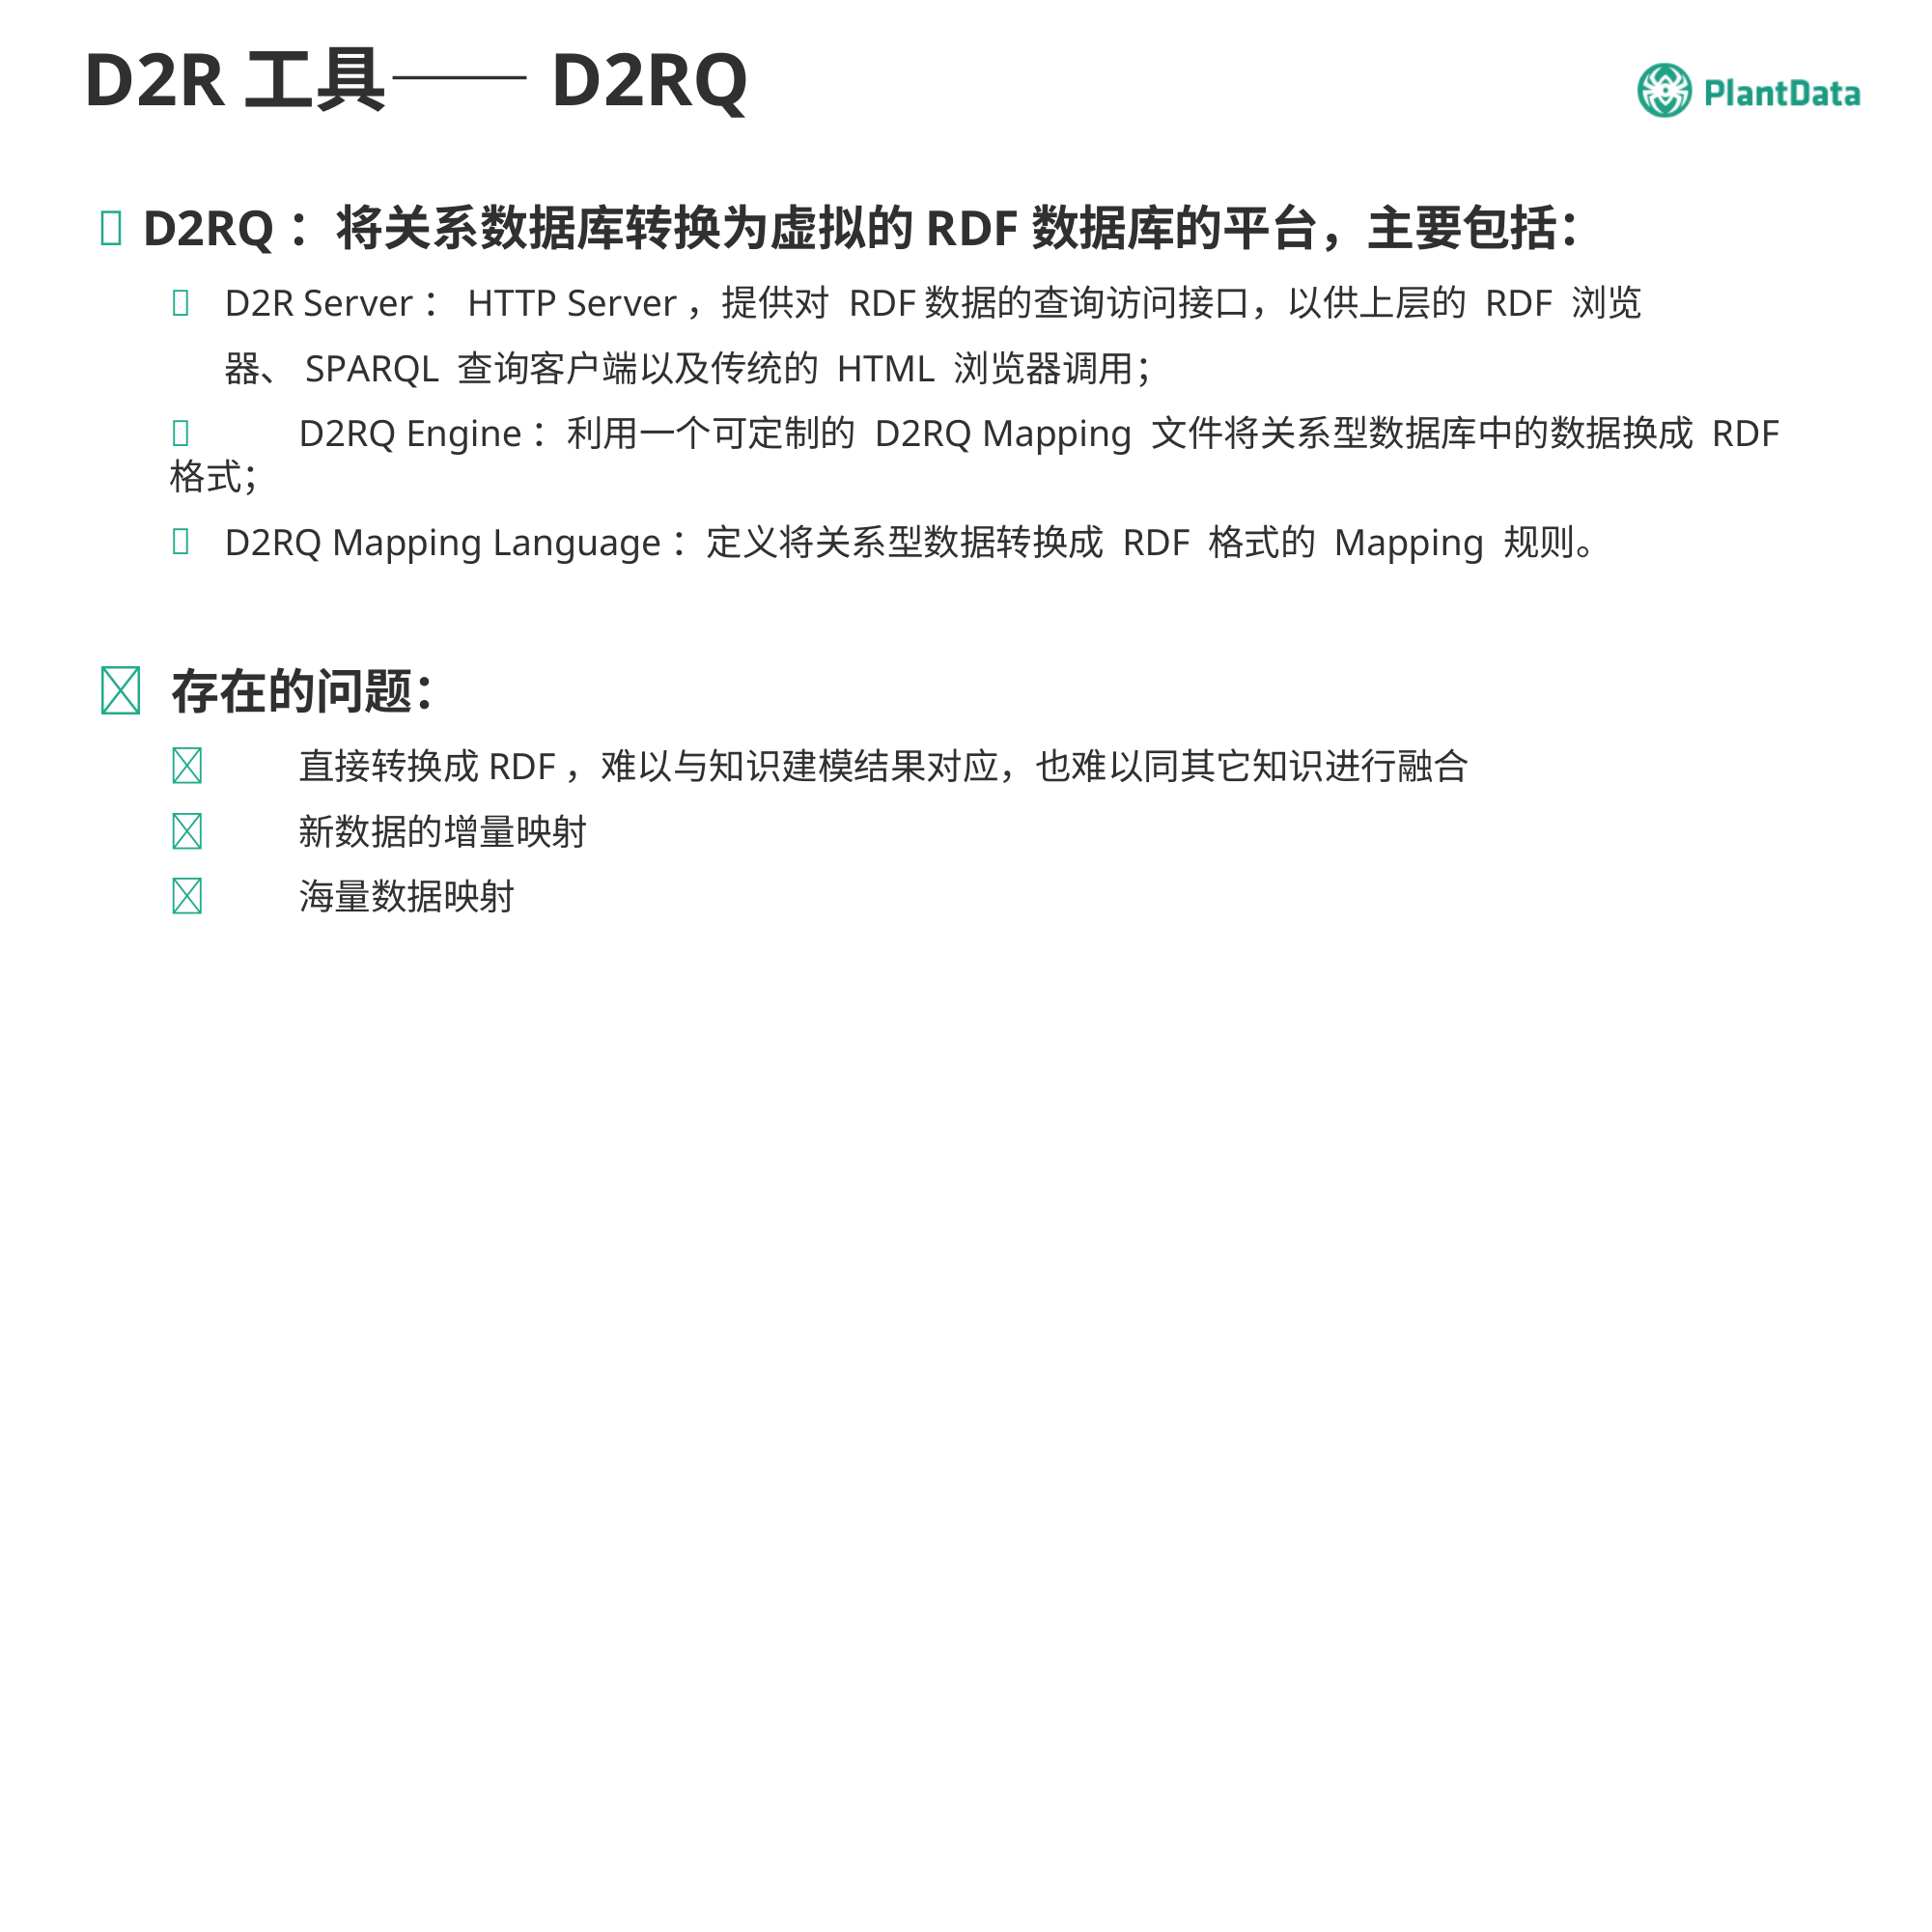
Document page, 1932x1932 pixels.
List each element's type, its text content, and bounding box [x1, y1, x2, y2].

text_box  D2RQ：将关系数据库转换为虚拟的RDF数据库的平台，主要包括： D2R Server：HTTP Server，提供对 RDF数据的查询访问接口，以供上层的 RDF 浏览器、SPARQL 查询客户端以及传统的 HTML 浏览器调用；  D2RQ Engine：利用一个可定制的 D2RQ Mapping 文件将关系型数据库中的数据换成 RDF 格式； D2RQ Mapping Language：定义将关系型数据转换成 RDF 格式的 Mapping 规则。  存在的问题：  直接转换成RDF，难以与知识建模结果对应，也难以同其它知识进行融合  新数据的增量映射  海量数据映射 [95, 197, 1817, 877]
title D2R工具——D2RQ [77, 33, 1854, 123]
picture [1854, 59, 1866, 121]
